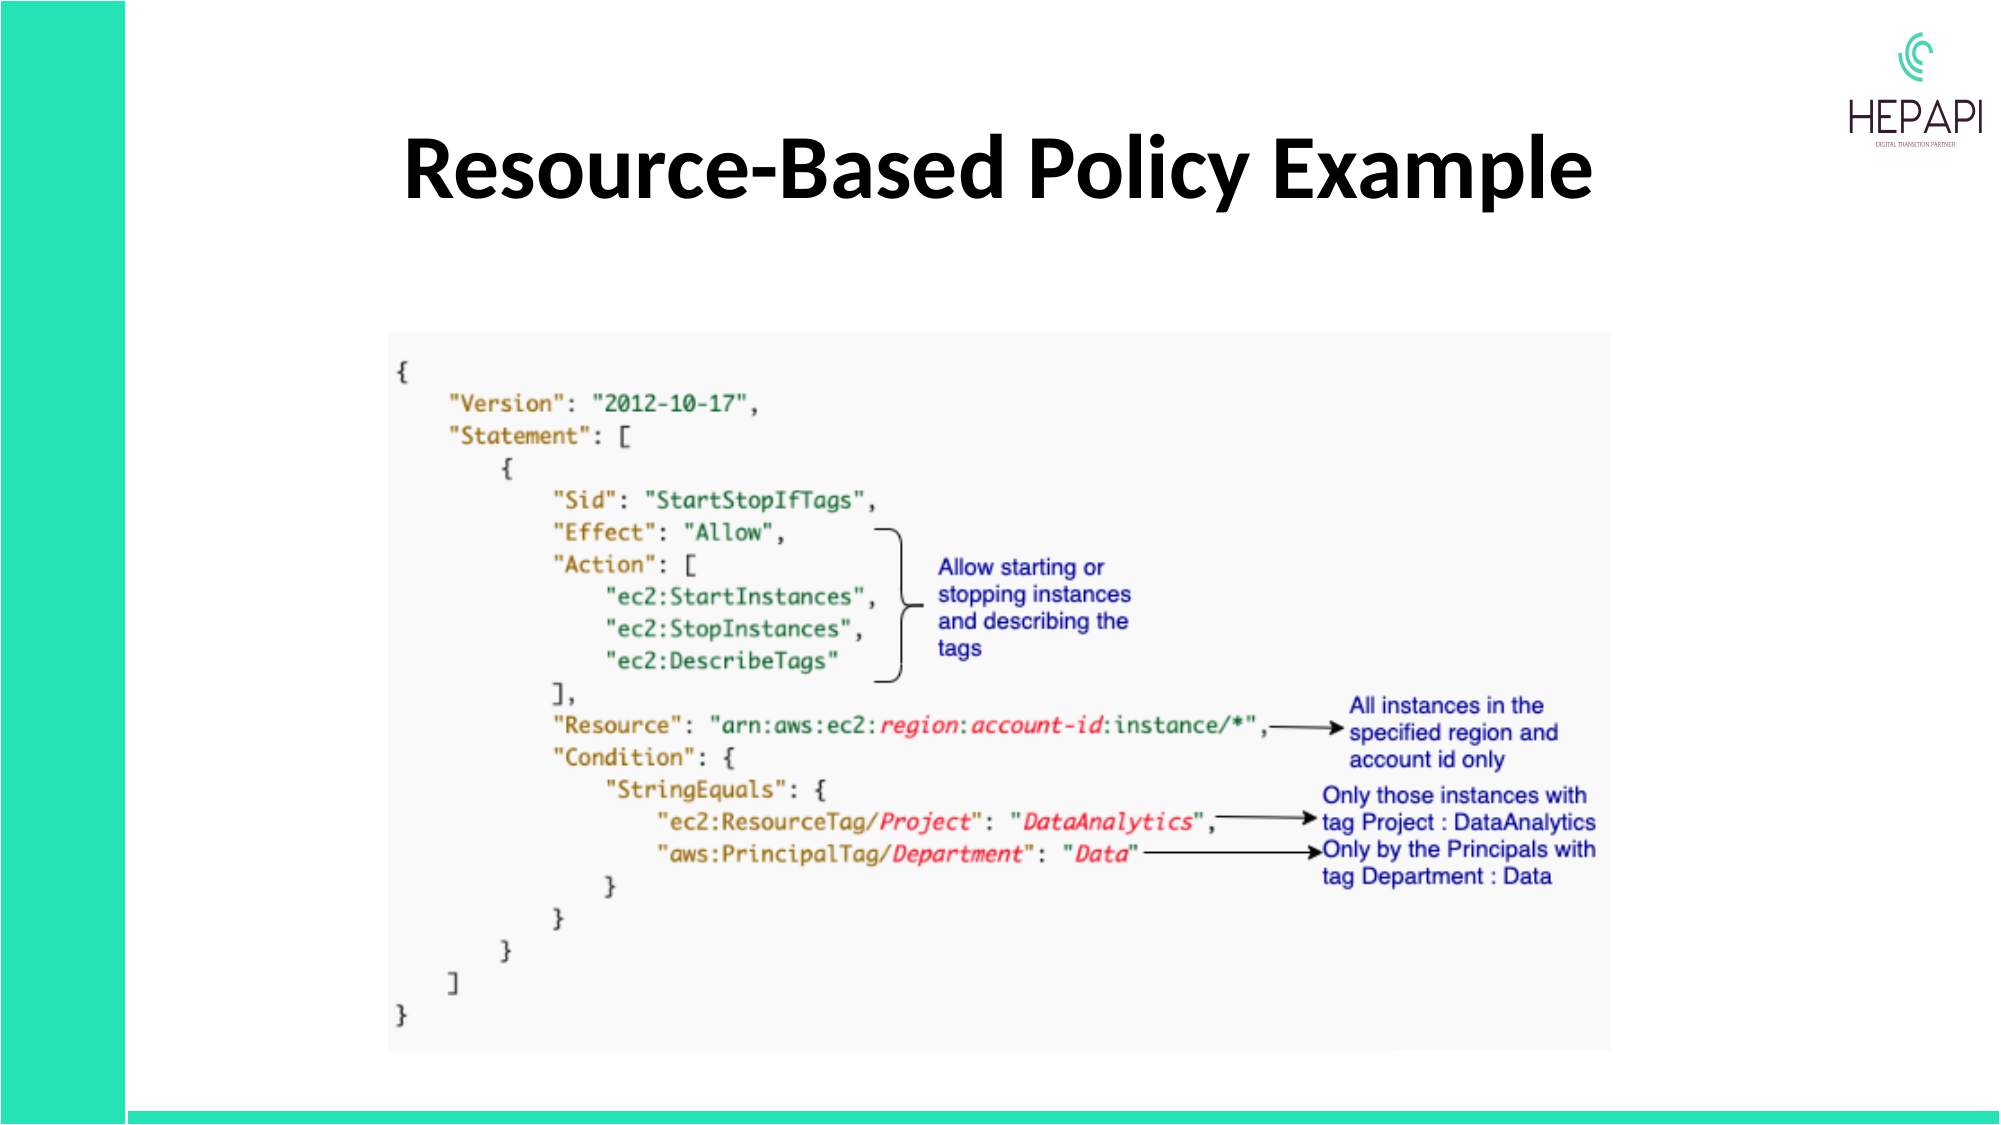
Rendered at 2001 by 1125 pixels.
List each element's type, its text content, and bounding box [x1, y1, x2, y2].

text_box [0, 0, 127, 1125]
picture [1784, 0, 2000, 201]
title Resource-Based Policy Example [136, 59, 1863, 278]
picture [387, 331, 1612, 1055]
text_box [126, 1109, 2000, 1125]
